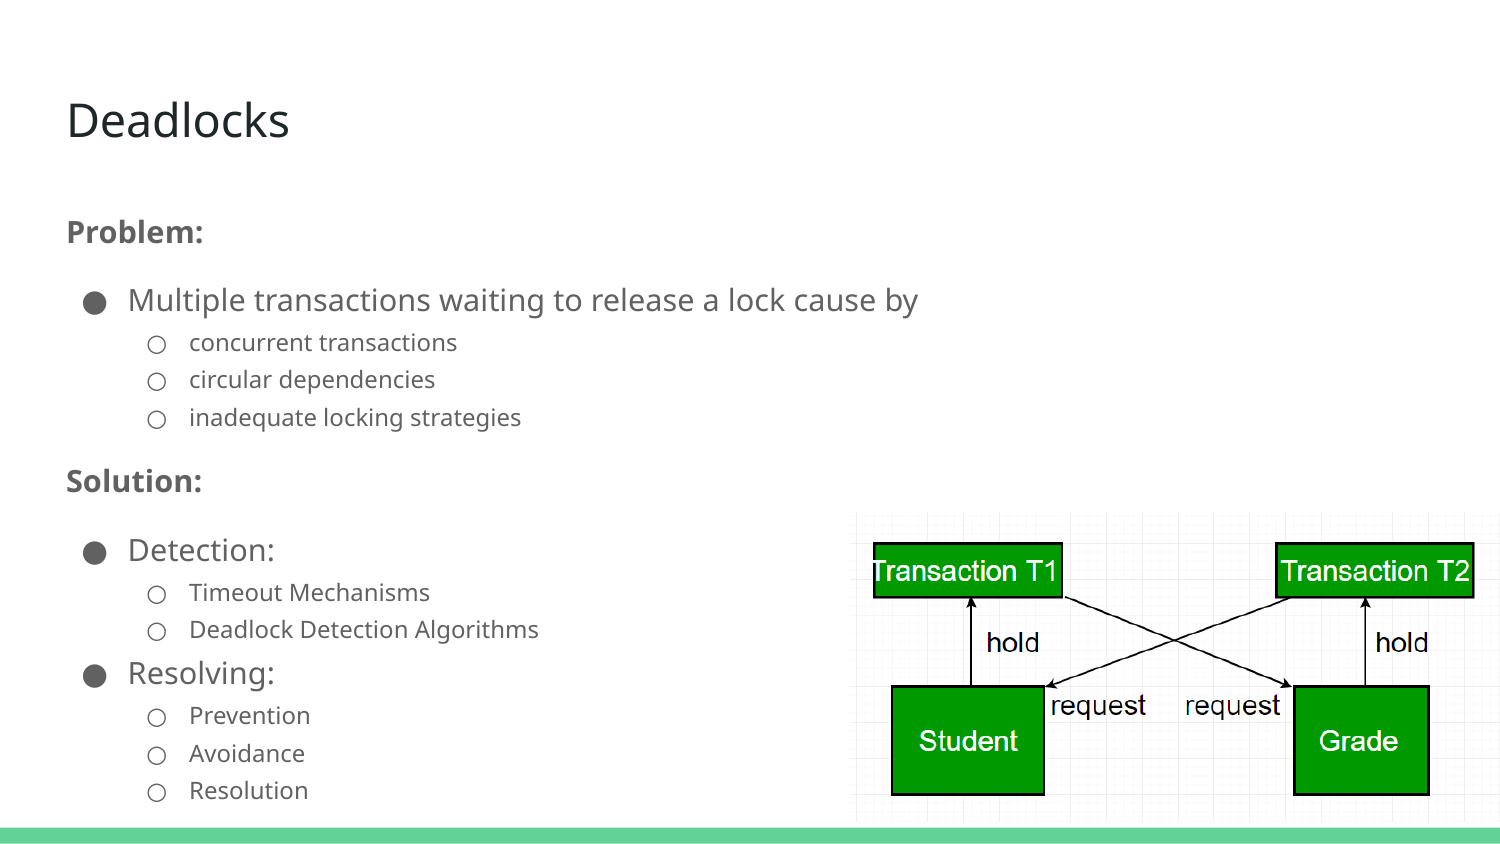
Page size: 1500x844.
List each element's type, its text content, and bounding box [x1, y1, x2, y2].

list Problem: Multiple transactions waiting to release a lock cause by concurrent transactions circular dependencies inadequate locking strategies Solution: Detection: Timeout Mechanisms Deadlock Detection Algorithms Resolving: Prevention Avoidance Resolution [51, 189, 1449, 822]
picture [849, 513, 1500, 823]
title Deadlocks [51, 72, 1449, 167]
